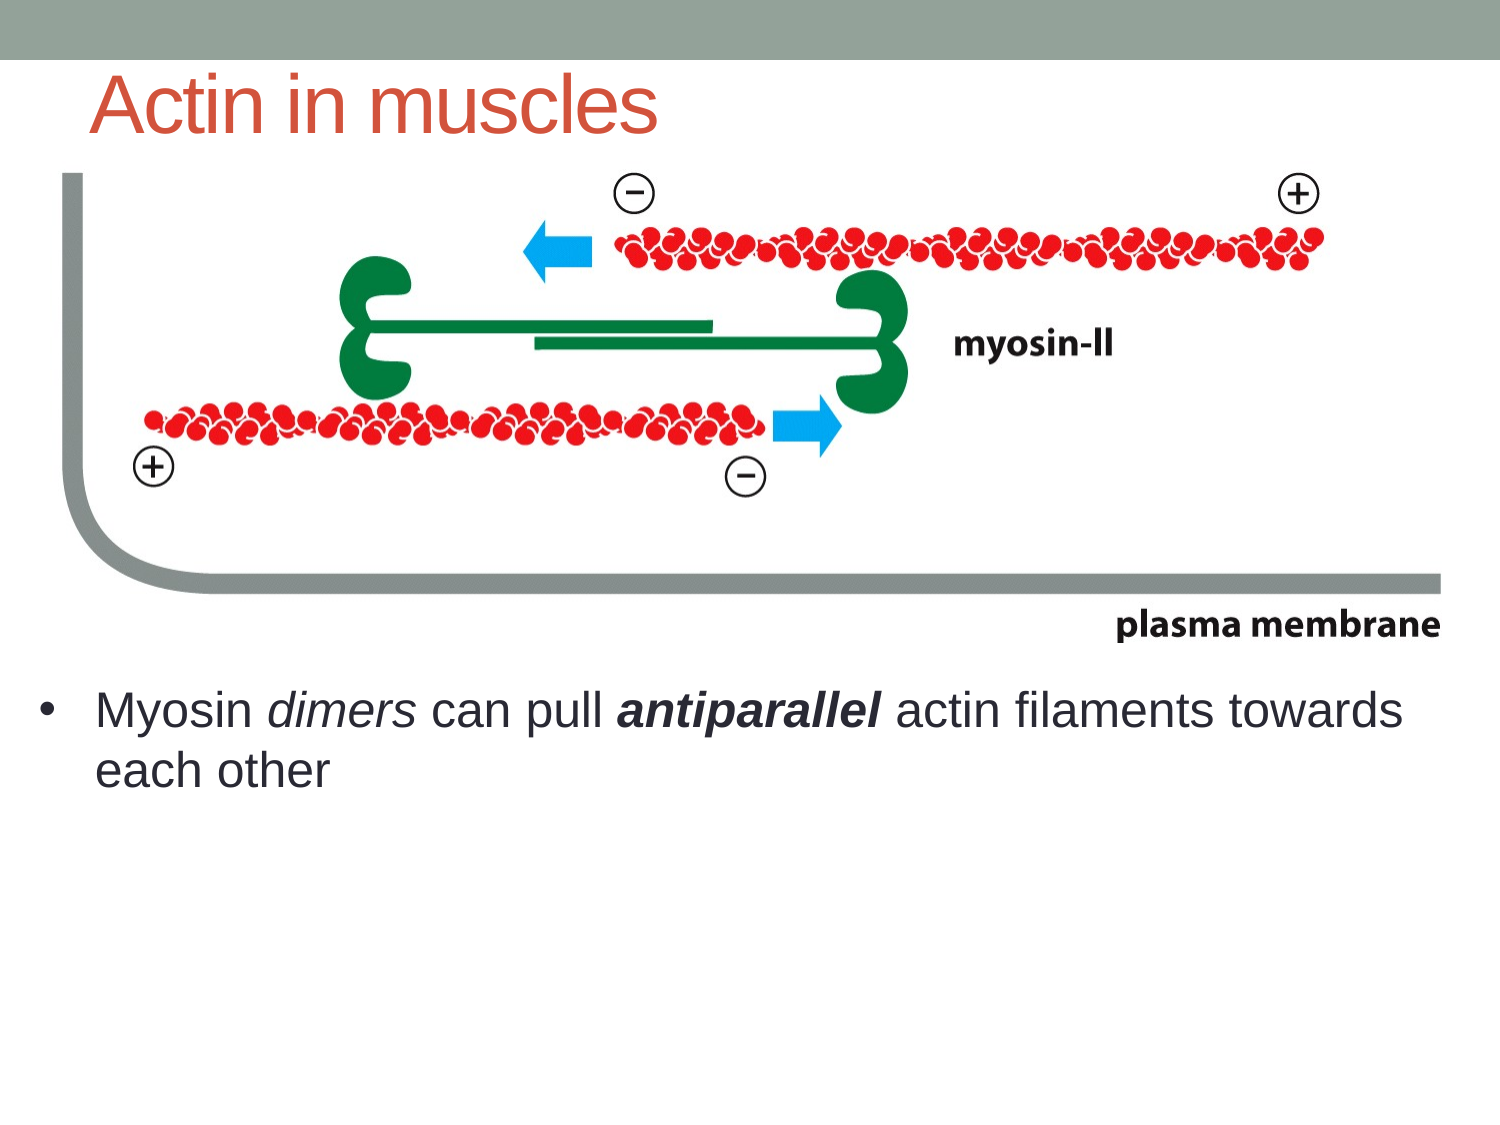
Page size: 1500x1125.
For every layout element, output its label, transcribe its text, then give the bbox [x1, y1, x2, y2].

text_box Myosin dimers can pull antiparallel actin filaments towards each other [23, 670, 1450, 806]
picture [49, 161, 1450, 644]
text_box Actin in muscles [74, 42, 1425, 158]
